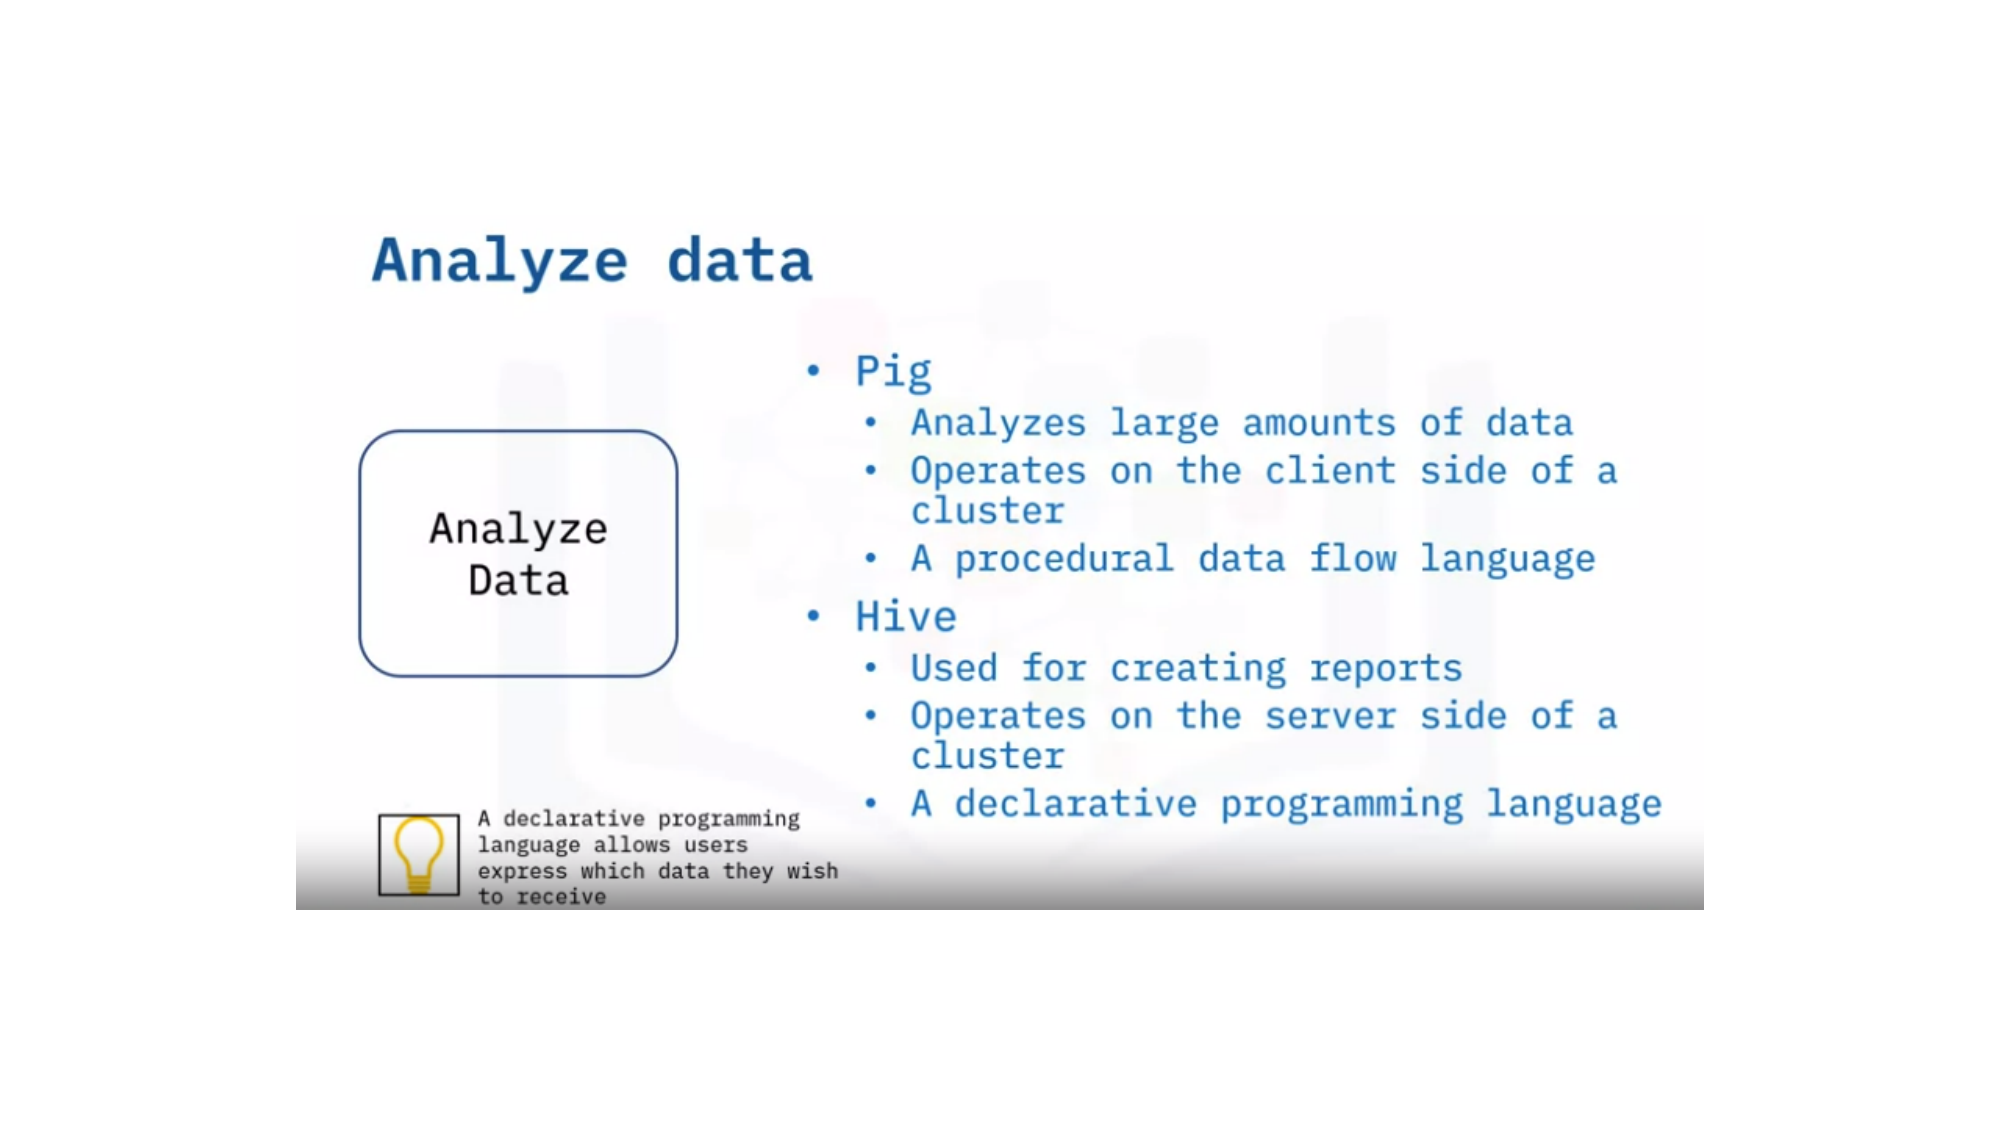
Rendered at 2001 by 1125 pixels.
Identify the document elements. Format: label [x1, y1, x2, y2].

picture [296, 215, 1704, 910]
